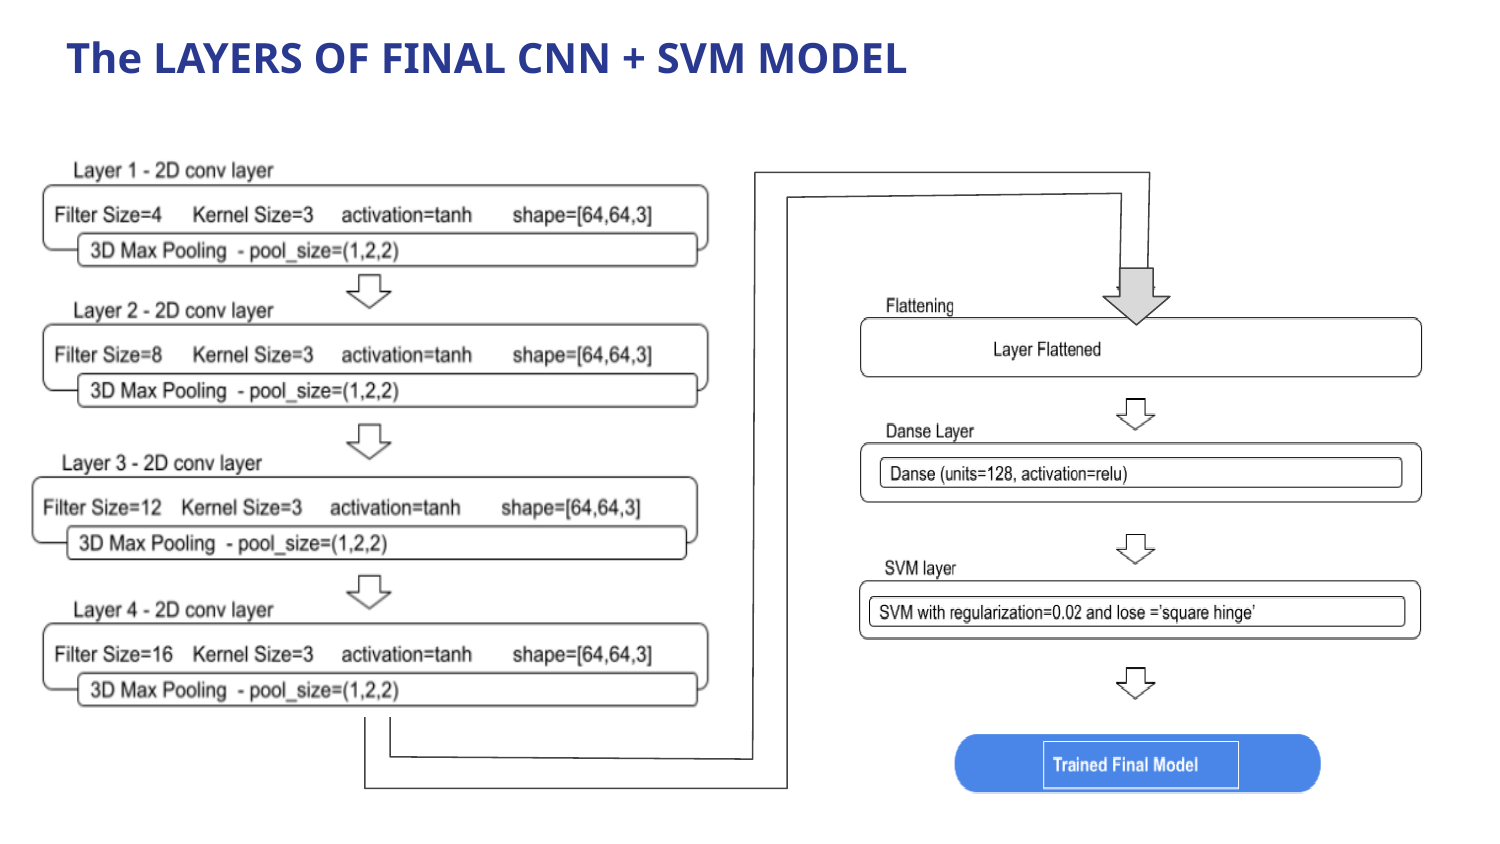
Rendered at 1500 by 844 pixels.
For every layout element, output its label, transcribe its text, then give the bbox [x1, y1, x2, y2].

title The LAYERS OF FINAL CNN + SVM MODEL [51, 17, 1449, 117]
picture [827, 264, 1450, 799]
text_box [364, 172, 1171, 789]
picture [27, 151, 734, 718]
